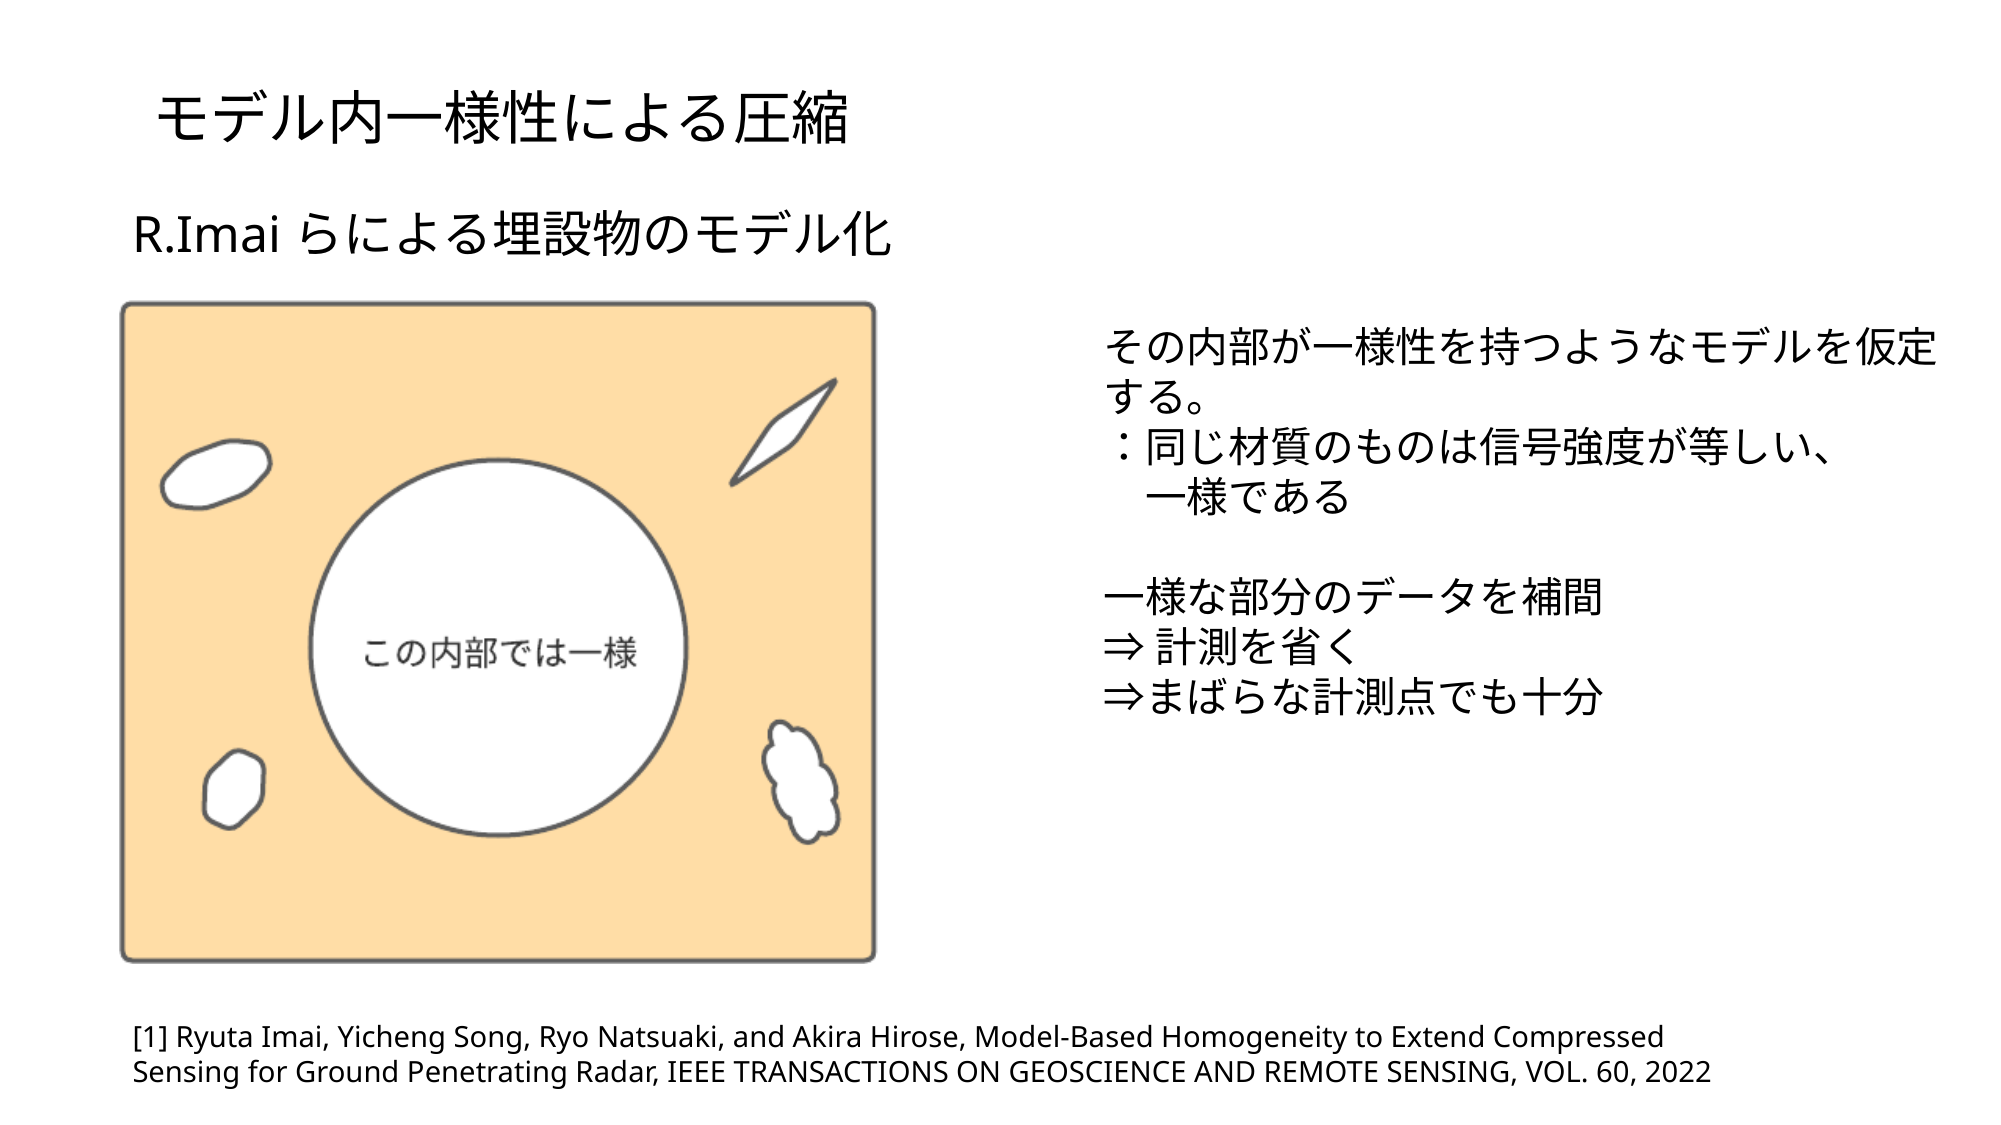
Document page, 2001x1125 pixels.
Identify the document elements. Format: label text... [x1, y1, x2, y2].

text_box その内部が一様性を持つようなモデルを仮定する。 ：同じ材質のものは信号強度が等しい、 一様である 一様な部分のデータを補間 ⇒計測を省く ⇒まばらな計測点でも十分 [1088, 313, 1966, 729]
text_box [1] Ryuta Imai, Yicheng Song, Ryo Natsuaki, and Akira Hirose, Model-Based Homogeneity to Extend Compressed Sensing for Ground Penetrating Radar, IEEE TRANSACTIONS ON GEOSCIENCE AND REMOTE SENSING, VOL. 60, 2022 [117, 1011, 1796, 1096]
text_box R.Imaiらによる埋設物のモデル化 [117, 195, 1579, 271]
picture [90, 271, 912, 989]
title モデル内一様性による圧縮 [137, 59, 1863, 183]
